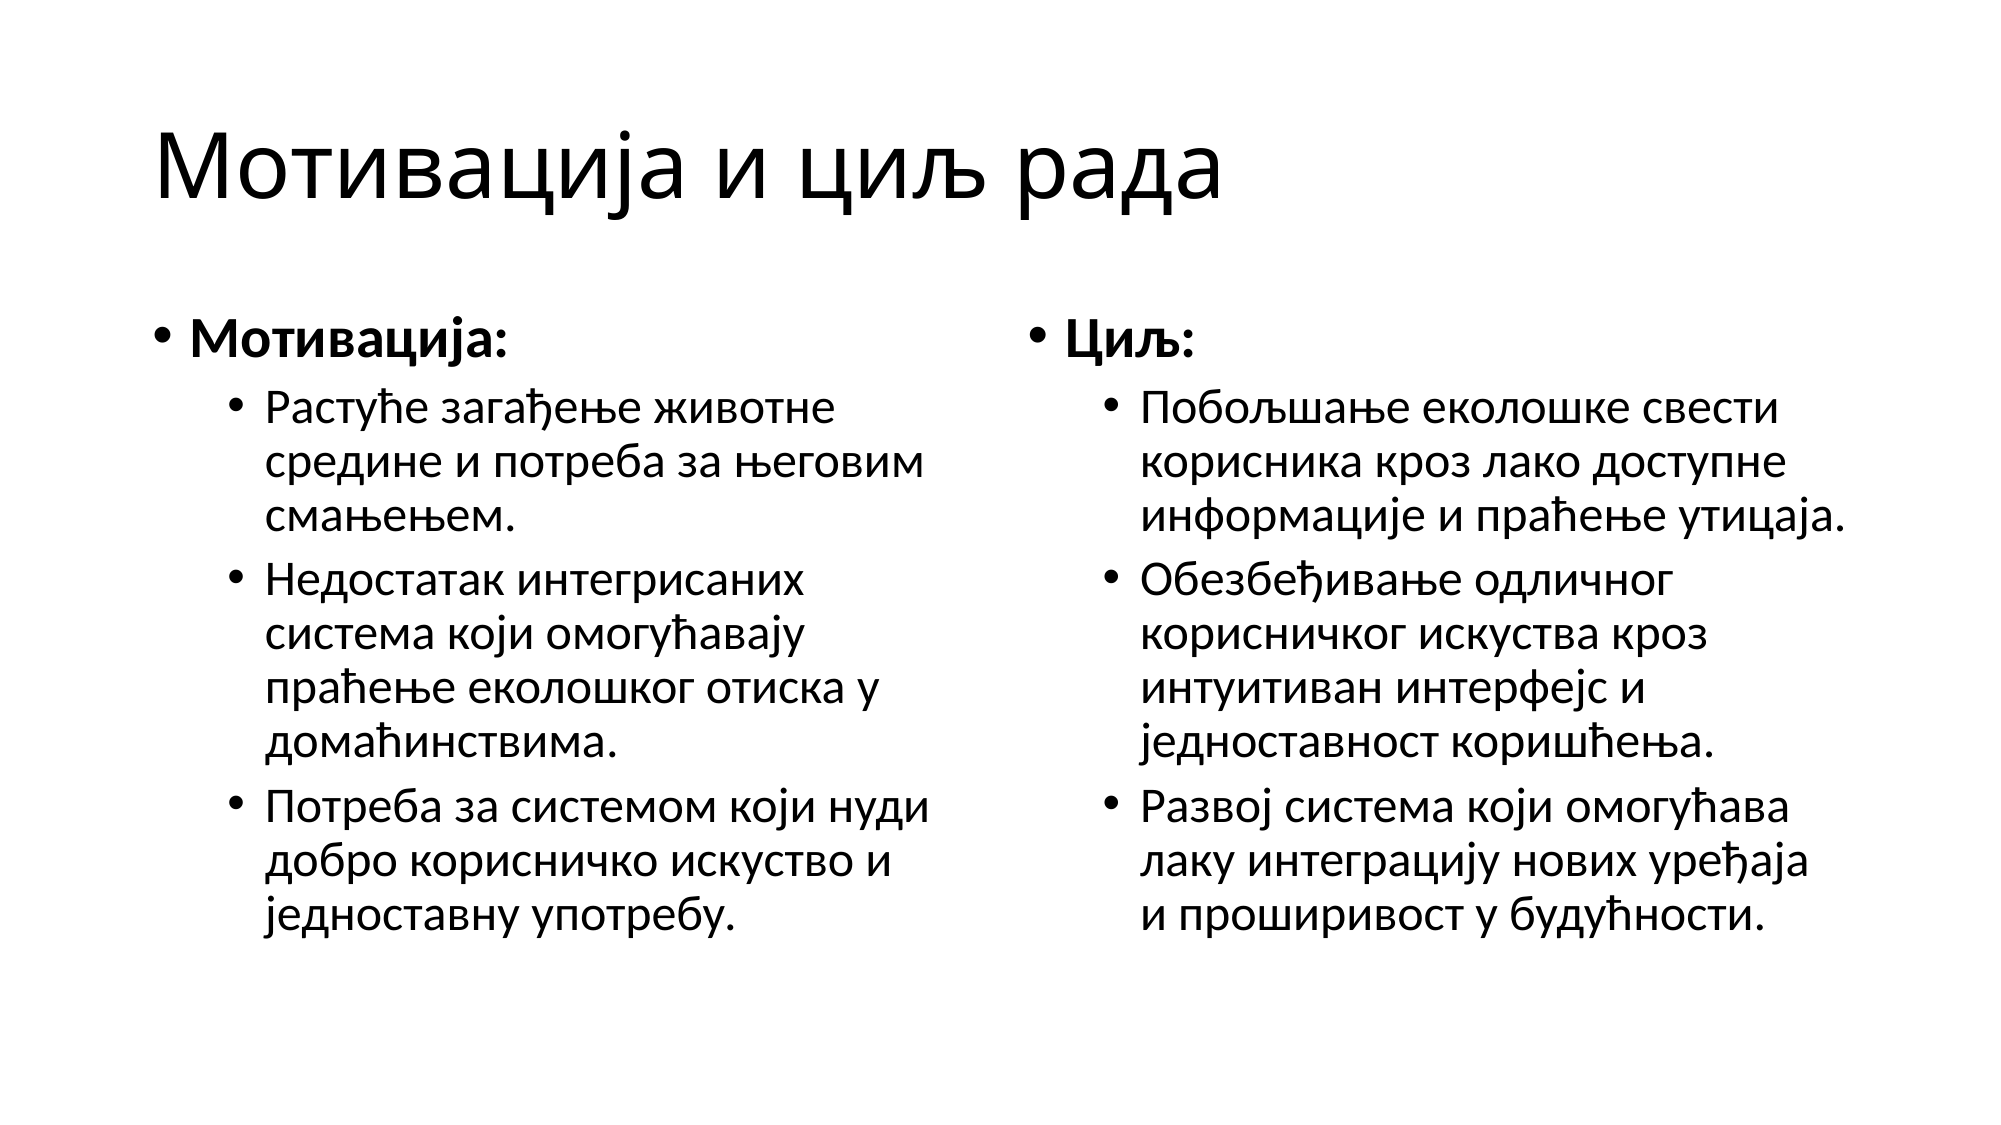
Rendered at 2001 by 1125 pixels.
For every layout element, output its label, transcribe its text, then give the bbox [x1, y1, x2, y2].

list Мотивација: Растуће загађење животне средине и потреба за његовим смањењем. Недостатак интегрисаних система који омогућавају праћење еколошког отиска у домаћинствима. Потреба за системом који нуди добро корисничко искуство и једноставну употребу. [137, 299, 988, 1014]
list Циљ: Побољшање еколошке свести корисника кроз лако доступне информације и праћење утицаја. Обезбеђивање одличног корисничког искуства кроз интуитиван интерфејс и једноставност коришћења. Развој система који омогућава лаку интеграцију нових уређаја и проширивост у будућности. [1012, 299, 1863, 1014]
title Мотивација и циљ рада [137, 59, 1863, 278]
